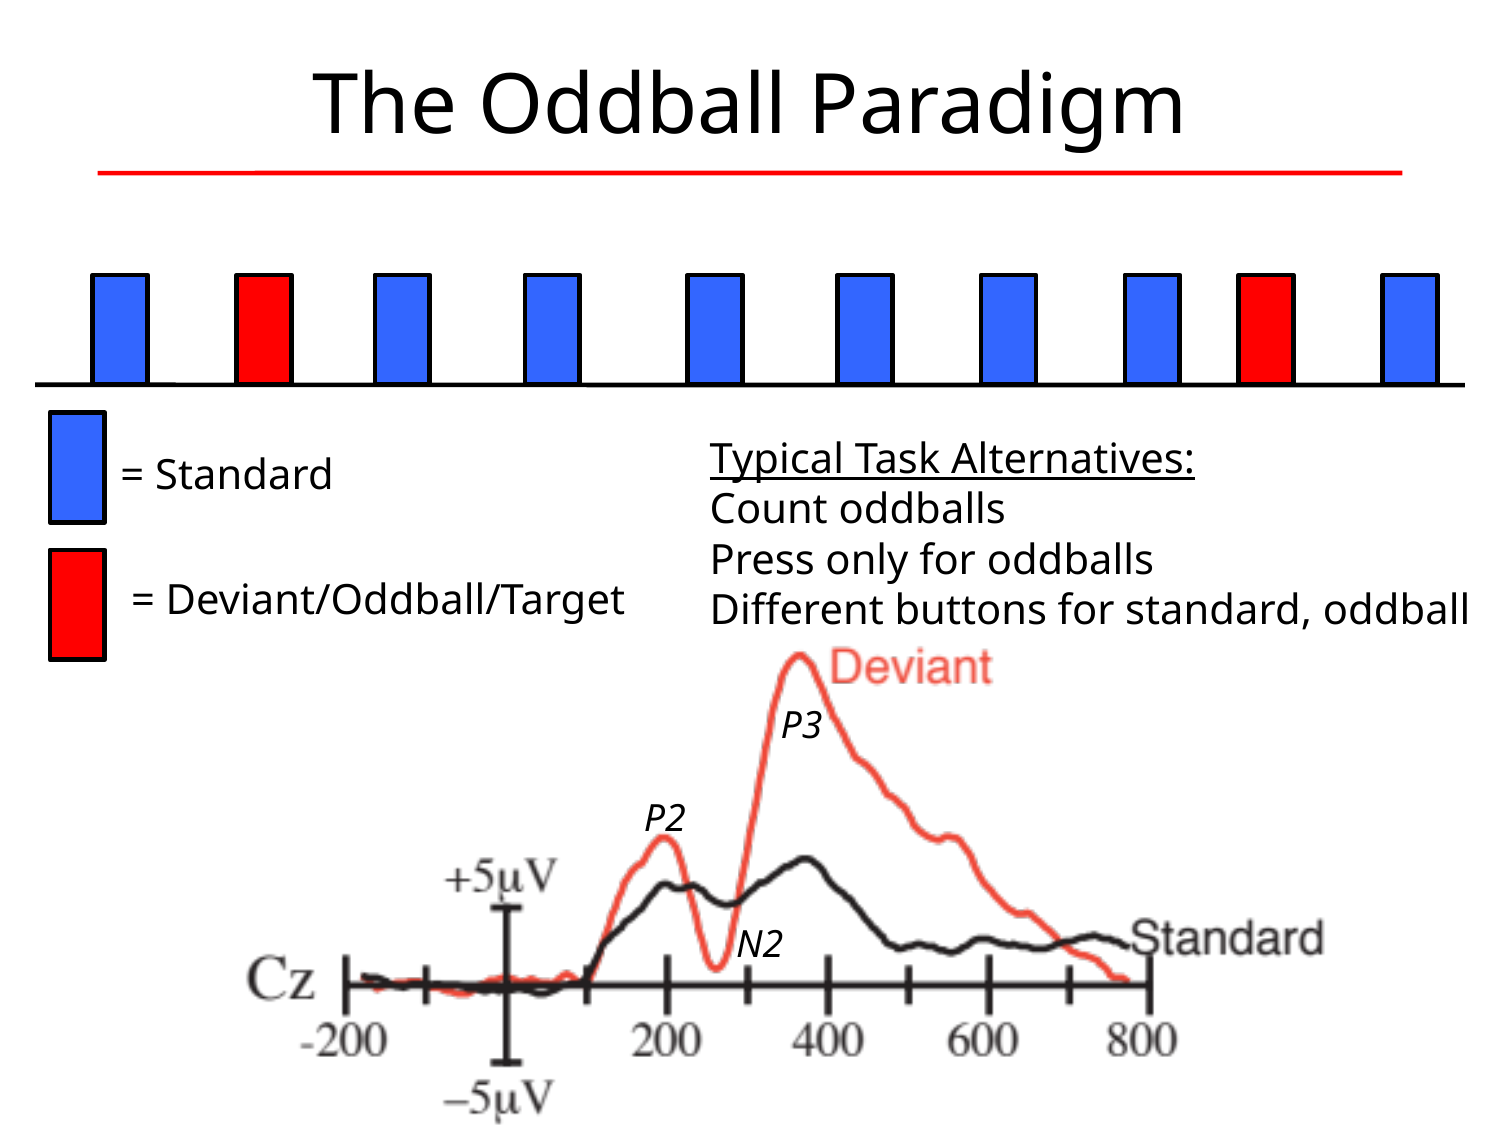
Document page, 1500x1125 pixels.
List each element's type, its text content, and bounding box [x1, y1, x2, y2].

text_box Typical Task Alternatives: Count oddballs Press only for oddballs Different buttons for standard, oddball [694, 424, 1486, 640]
text_box [837, 274, 893, 383]
text_box = Deviant/Oddball/Target [116, 565, 641, 631]
picture [237, 637, 1333, 1125]
text_box [524, 274, 580, 383]
text_box [1238, 274, 1294, 383]
title The Oddball Paradigm [37, 5, 1463, 194]
text_box [92, 274, 148, 383]
text_box [1382, 274, 1438, 383]
text_box [49, 549, 105, 660]
text_box [1124, 274, 1180, 383]
text_box [981, 274, 1036, 383]
text_box = Standard [105, 440, 349, 506]
text_box [49, 412, 105, 523]
text_box [687, 274, 743, 383]
text_box [374, 274, 430, 383]
text_box [236, 274, 292, 383]
